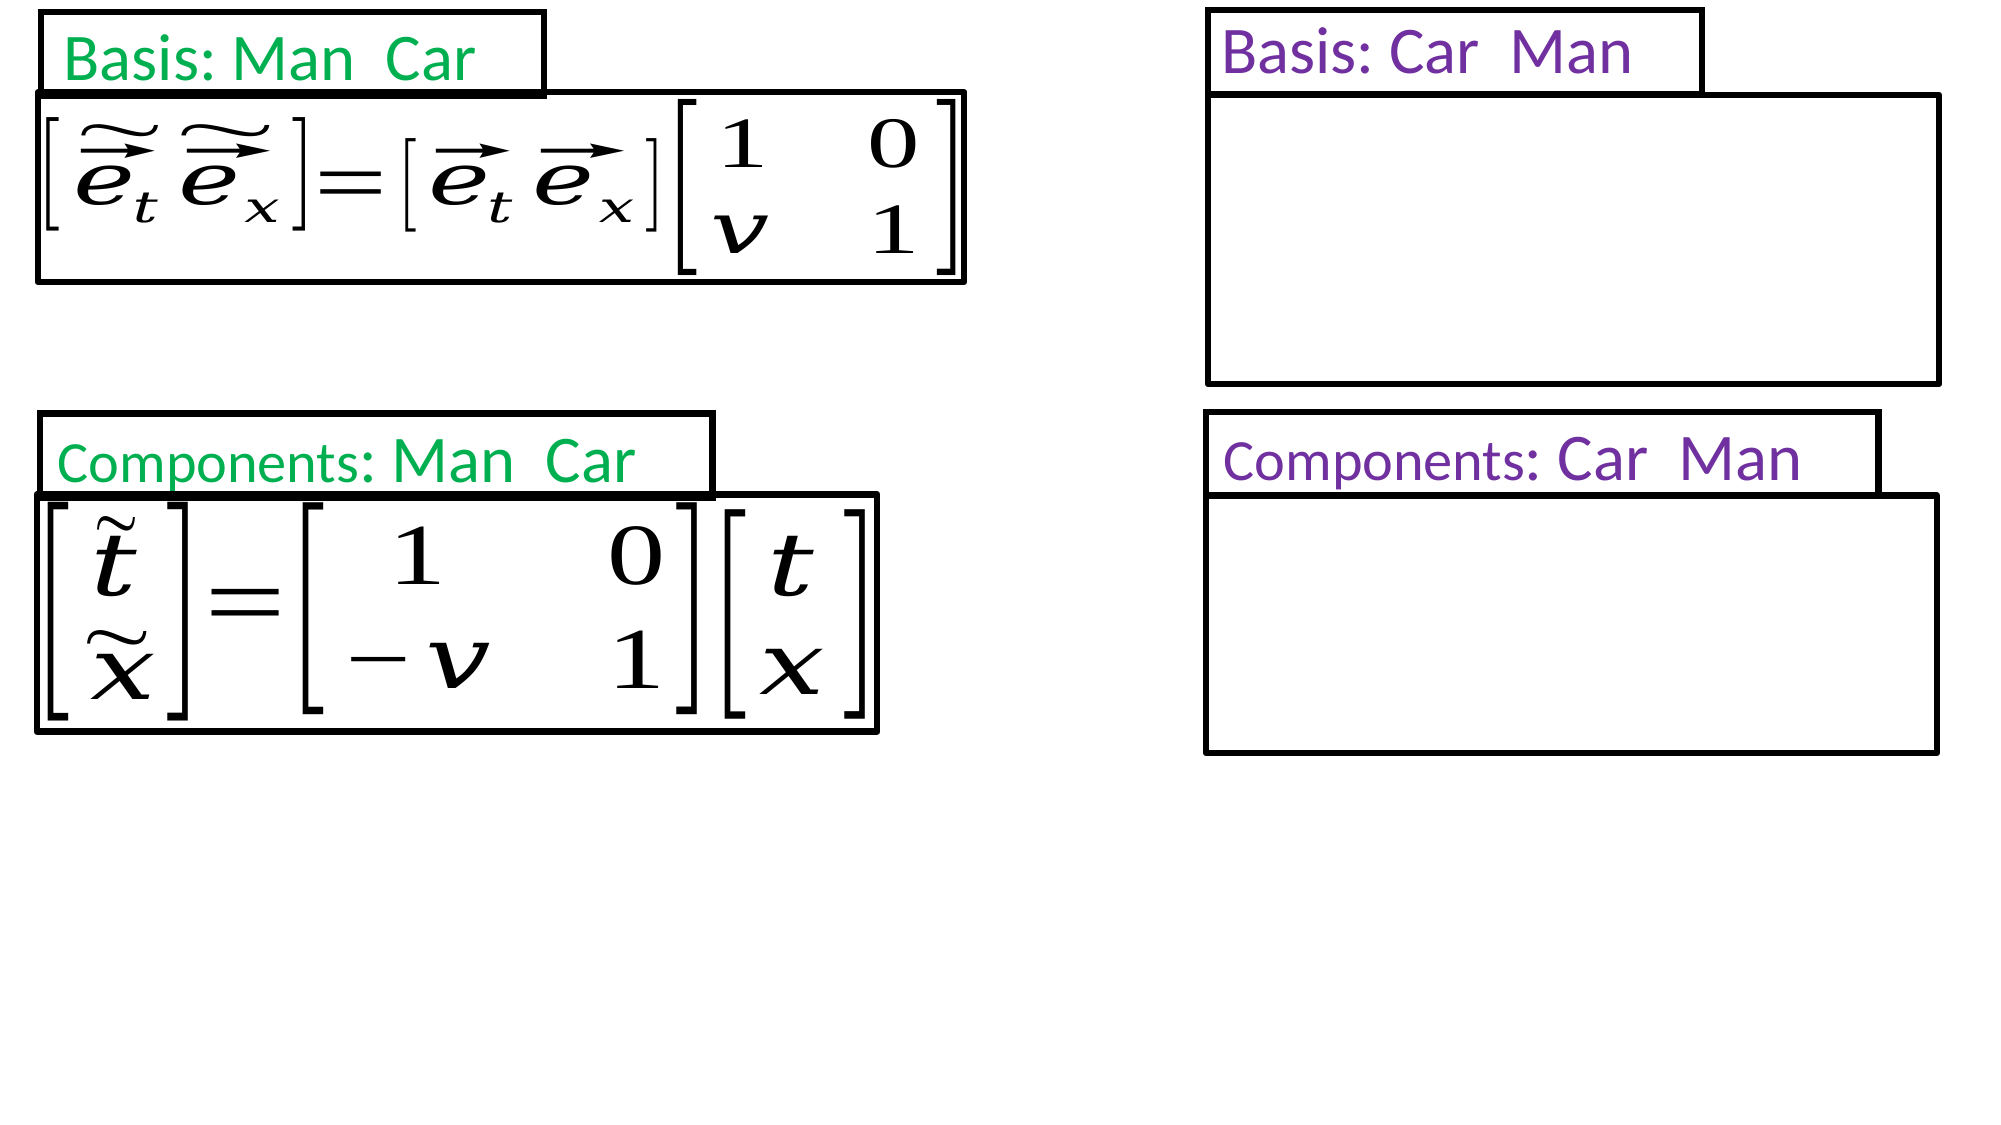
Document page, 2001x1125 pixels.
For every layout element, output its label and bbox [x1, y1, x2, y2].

text_box [40, 6, 962, 279]
text_box [1205, 406, 1938, 754]
text_box [39, 408, 875, 729]
text_box [1206, 0, 1940, 385]
